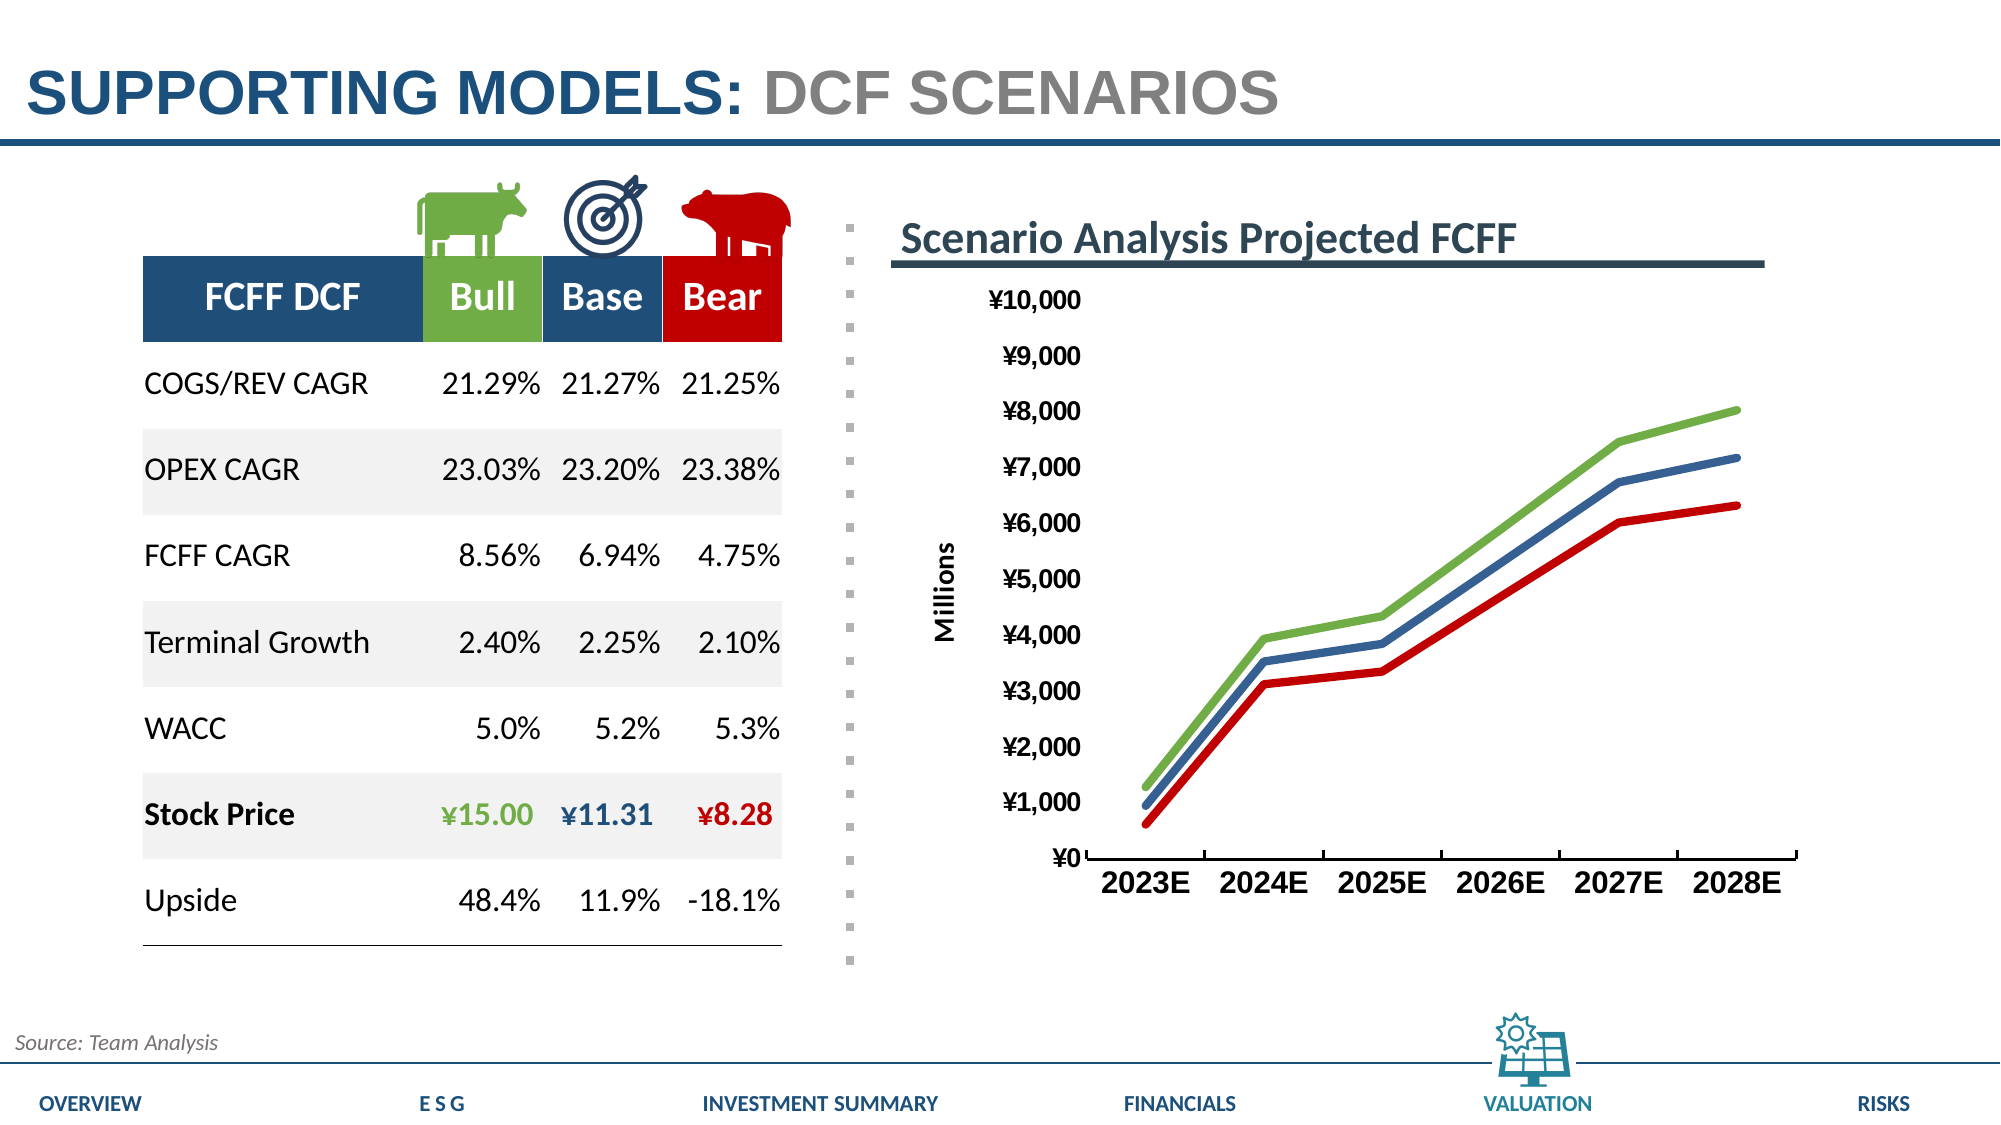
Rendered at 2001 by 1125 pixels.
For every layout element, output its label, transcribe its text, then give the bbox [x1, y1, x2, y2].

table_cell 21.25% [662, 342, 782, 429]
table_cell ¥11.31 [543, 773, 662, 859]
text_box Scenario Analysis Projected FCFF [886, 200, 1889, 271]
picture [678, 163, 793, 284]
table_cell 2.25% [543, 601, 662, 687]
table_cell ¥8.28 [662, 773, 782, 859]
table_header RISKS [1682, 1096, 2000, 1125]
table_header OVERVIEW [0, 1096, 265, 1125]
text_box Source: Team Analysis [12, 1024, 224, 1055]
table_cell 2.10% [662, 601, 782, 687]
text_box SUPPORTING MODELS: DCF SCENARIOS [24, 49, 1732, 127]
table_cell 23.38% [662, 429, 782, 515]
table_cell COGS/REV CAGR [143, 342, 423, 429]
table_cell 2.40% [423, 601, 543, 687]
picture [412, 160, 532, 281]
table_cell WACC [143, 687, 423, 773]
table_cell -18.1% [662, 859, 782, 945]
text_box [0, 139, 2000, 146]
table_cell 4.75% [662, 515, 782, 601]
table_header VALUATION [1328, 1096, 1682, 1125]
table_cell 6.94% [543, 515, 662, 601]
table_header Bear [663, 256, 782, 342]
table_cell 21.29% [423, 342, 543, 429]
table_cell 23.20% [543, 429, 662, 515]
table_cell 11.9% [543, 859, 662, 945]
table_cell 5.3% [662, 687, 782, 773]
table_header FCFF DCF [143, 256, 423, 342]
table_cell FCFF CAGR [143, 515, 423, 601]
picture [554, 167, 654, 267]
table_cell Upside [143, 859, 423, 945]
text_box [891, 260, 1765, 268]
table_cell 8.56% [423, 515, 543, 601]
chart [920, 274, 1820, 987]
table_cell OPEX CAGR [143, 429, 423, 515]
table_cell 48.4% [423, 859, 543, 945]
table_header INVESTMENT SUMMARY [619, 1096, 974, 1125]
table_cell Terminal Growth [143, 601, 423, 687]
table_header Base [543, 256, 662, 342]
table_cell 21.27% [543, 342, 662, 429]
picture [1491, 1007, 1575, 1092]
table_cell ¥15.00 [423, 773, 543, 859]
table_header FINANCIALS [974, 1096, 1328, 1125]
table_cell 5.2% [543, 687, 662, 773]
table_header Bull [423, 256, 542, 342]
table_cell Stock Price [143, 773, 423, 859]
table_cell 5.0% [423, 687, 543, 773]
table_header E S G [265, 1096, 619, 1125]
table_cell 23.03% [423, 429, 543, 515]
